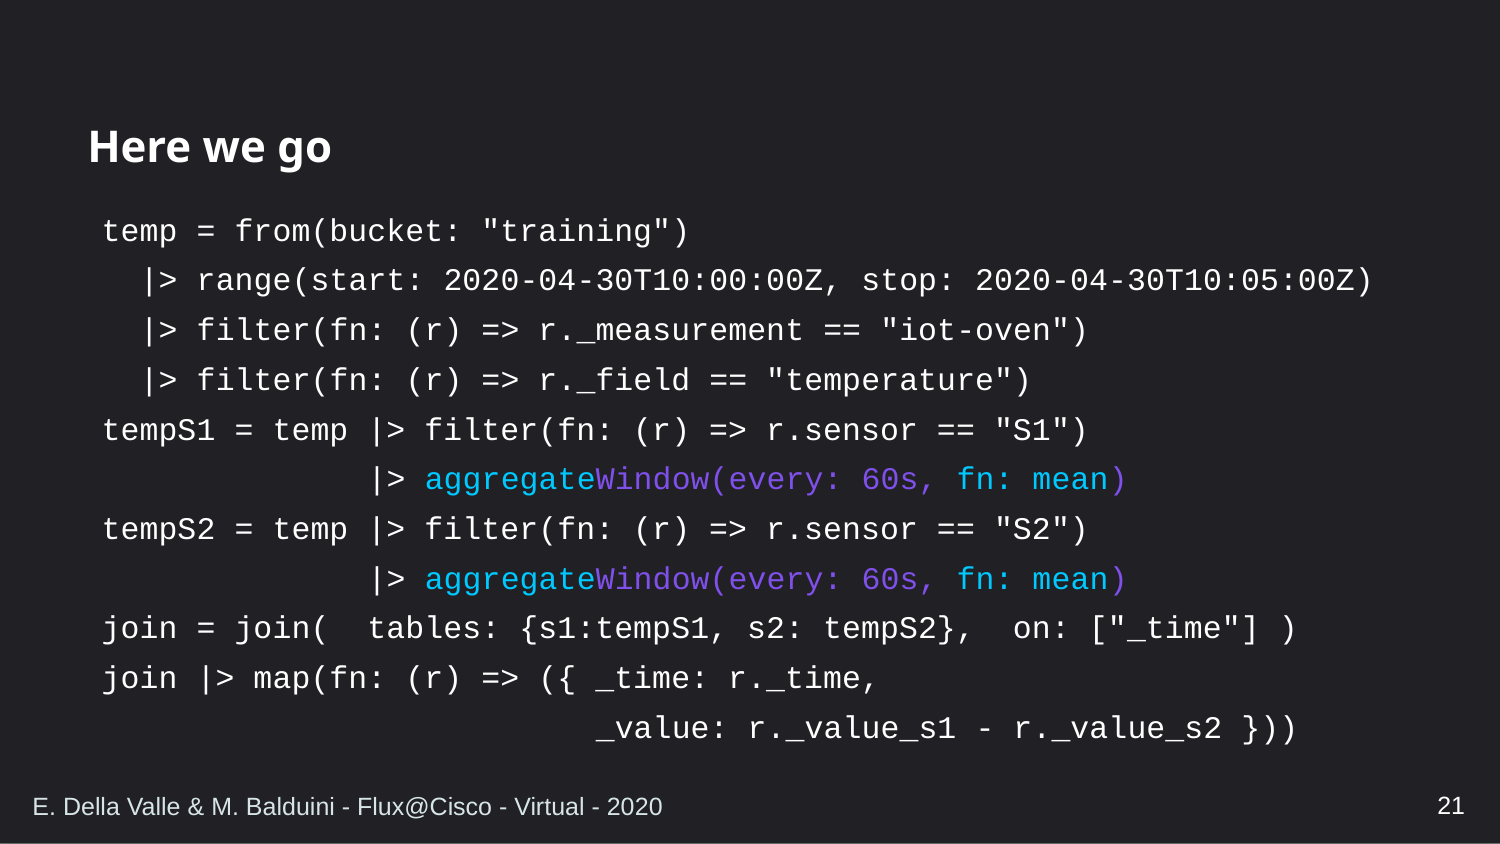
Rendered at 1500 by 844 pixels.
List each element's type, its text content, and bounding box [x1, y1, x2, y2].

title Here we go [76, 99, 1423, 196]
slide_number 21 [1142, 782, 1481, 828]
list temp = from(bucket: "training") |> range(start: 2020-04-30T10:00:00Z, stop: 2020-04-30T10:05:00Z) |> filter(fn: (r) => r._measurement == "iot-oven") |> filter(fn: (r) => r._field == "temperature") tempS1 = temp |> filter(fn: (r) => r.sensor == "S1") |> aggregateWindow(every: 60s, fn: mean) tempS2 = temp |> filter(fn: (r) => r.sensor == "S2") |> aggregateWindow(every: 60s, fn: mean) join = join( tables: {s1:tempS1, s2: tempS2}, on: ["_time"] ) join |> map(fn: (r) => ({ _time: r._time, _value: r._value_s1 - r._value_s2 })) [76, 204, 1478, 761]
footer E. Della Valle & M. Balduini - Flux@Cisco - Virtual - 2020 [17, 783, 1135, 828]
